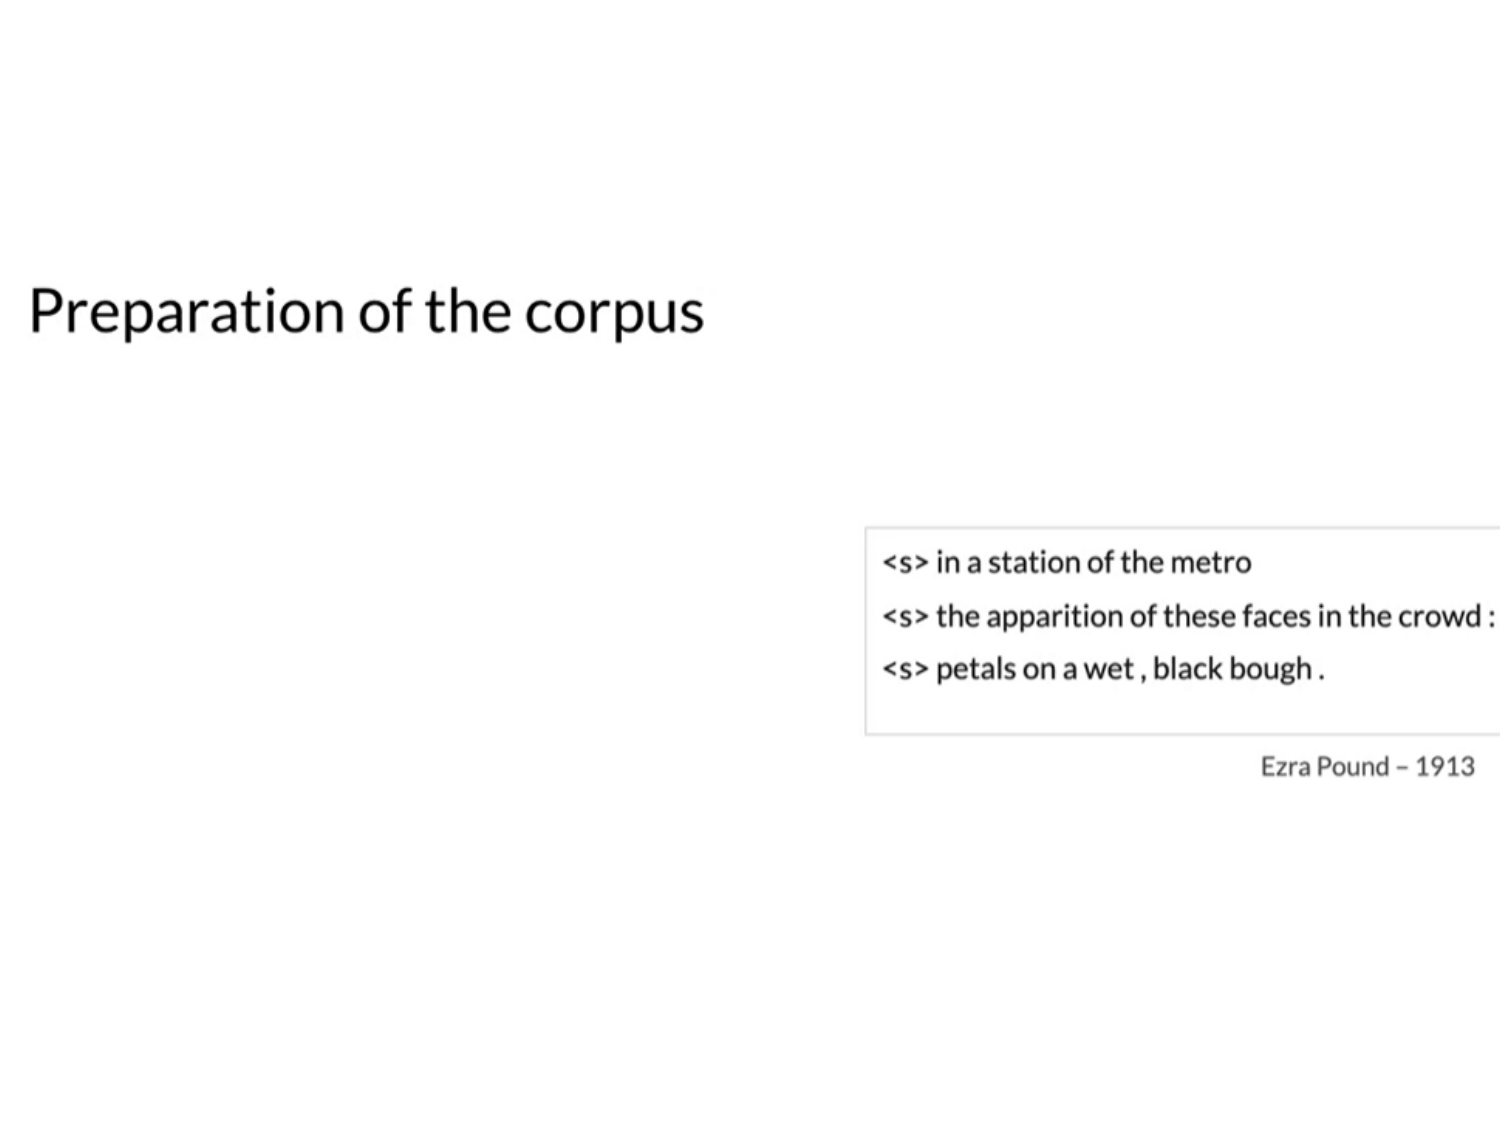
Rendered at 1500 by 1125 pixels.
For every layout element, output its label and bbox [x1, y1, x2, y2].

picture [0, 269, 1500, 849]
